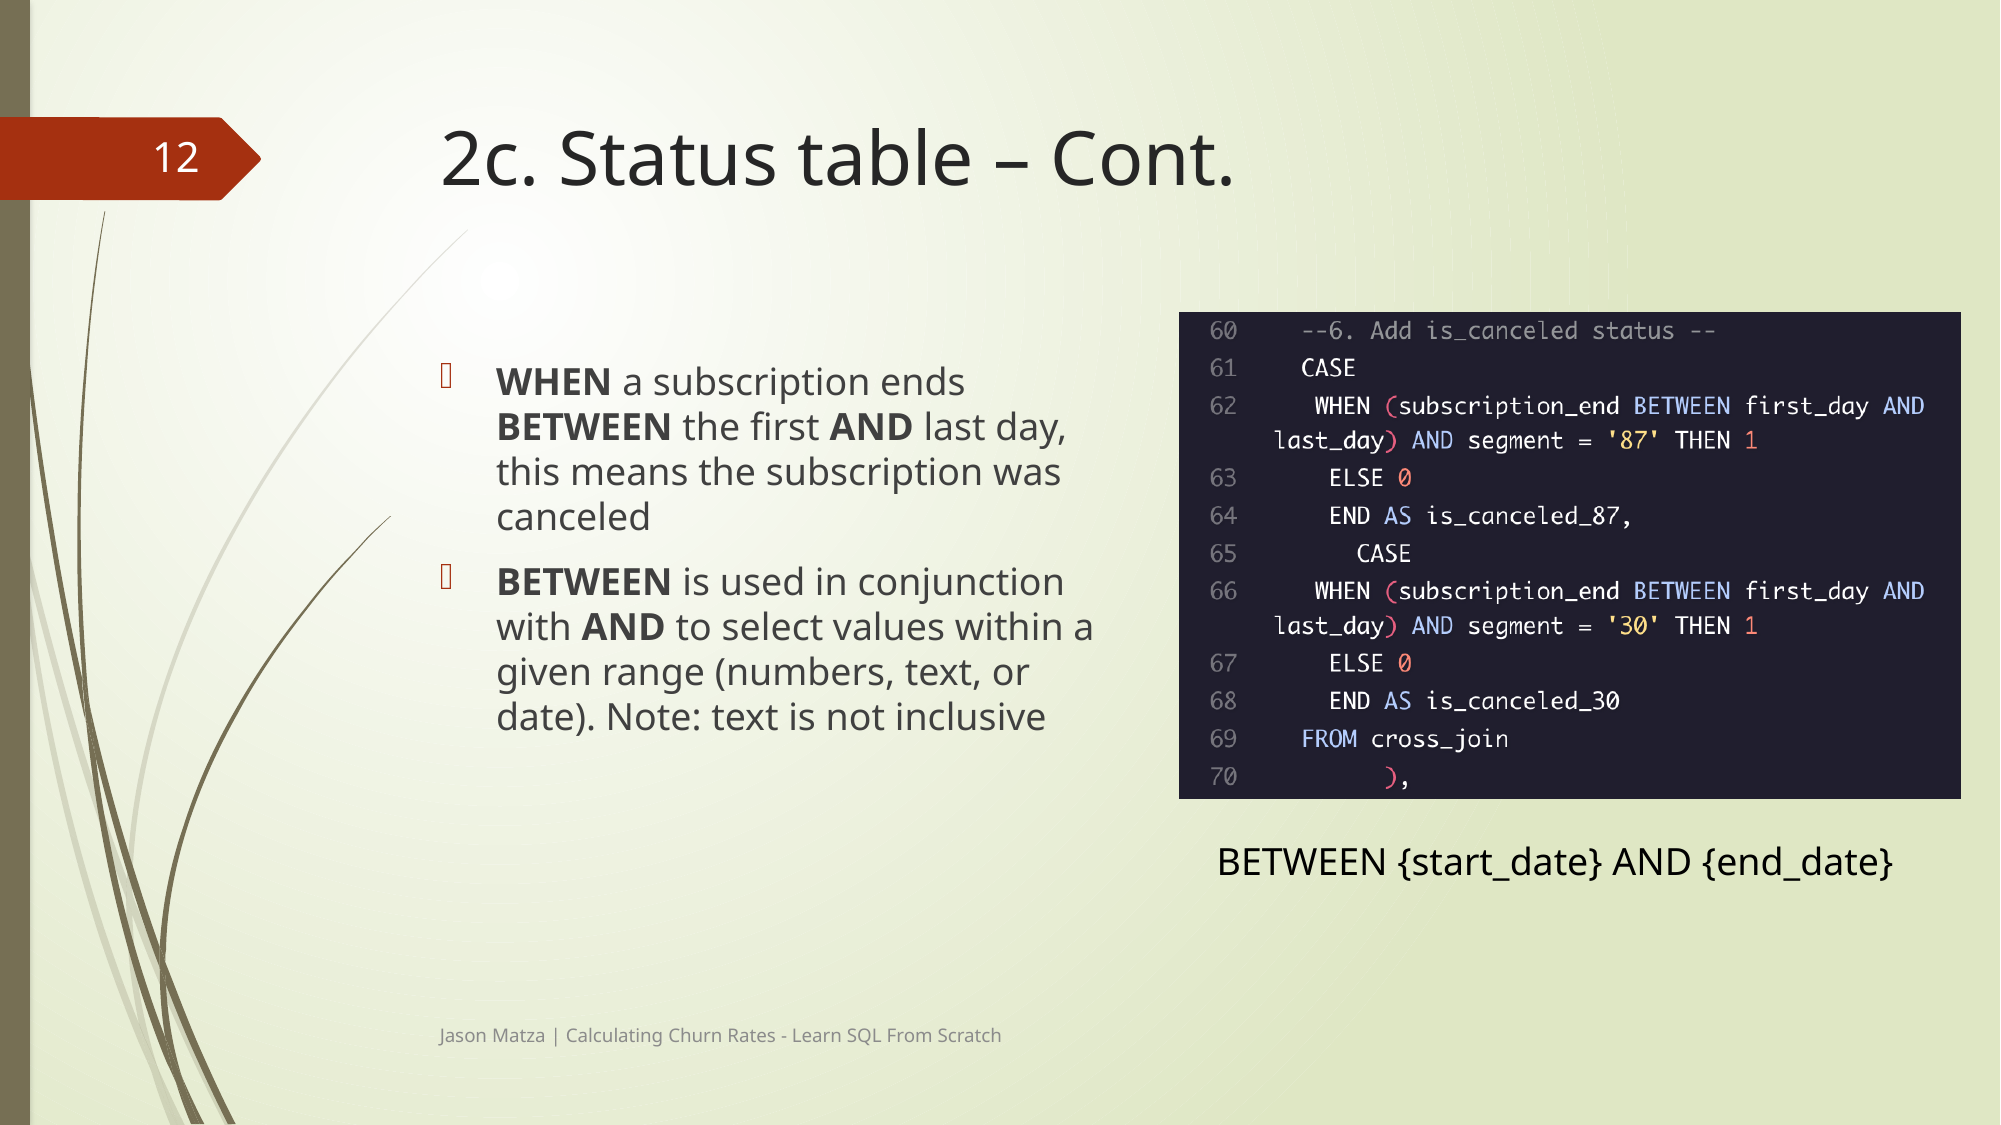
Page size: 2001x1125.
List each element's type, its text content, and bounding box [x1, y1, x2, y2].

footer Jason Matza | Calculating Churn Rates - Learn SQL From Scratch [424, 1006, 1675, 1067]
list WHEN a subscription ends BETWEEN the first AND last day, this means the subscription was canceled BETWEEN is used in conjunction with AND to select values within a given range (numbers, text, or date). Note: text is not inclusive [424, 350, 1133, 970]
title 2c. Status table – Cont. [425, 102, 1888, 313]
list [1179, 312, 1961, 799]
text_box BETWEEN {start_date} AND {end_date} [1201, 831, 1909, 891]
slide_number 12 [87, 129, 216, 190]
